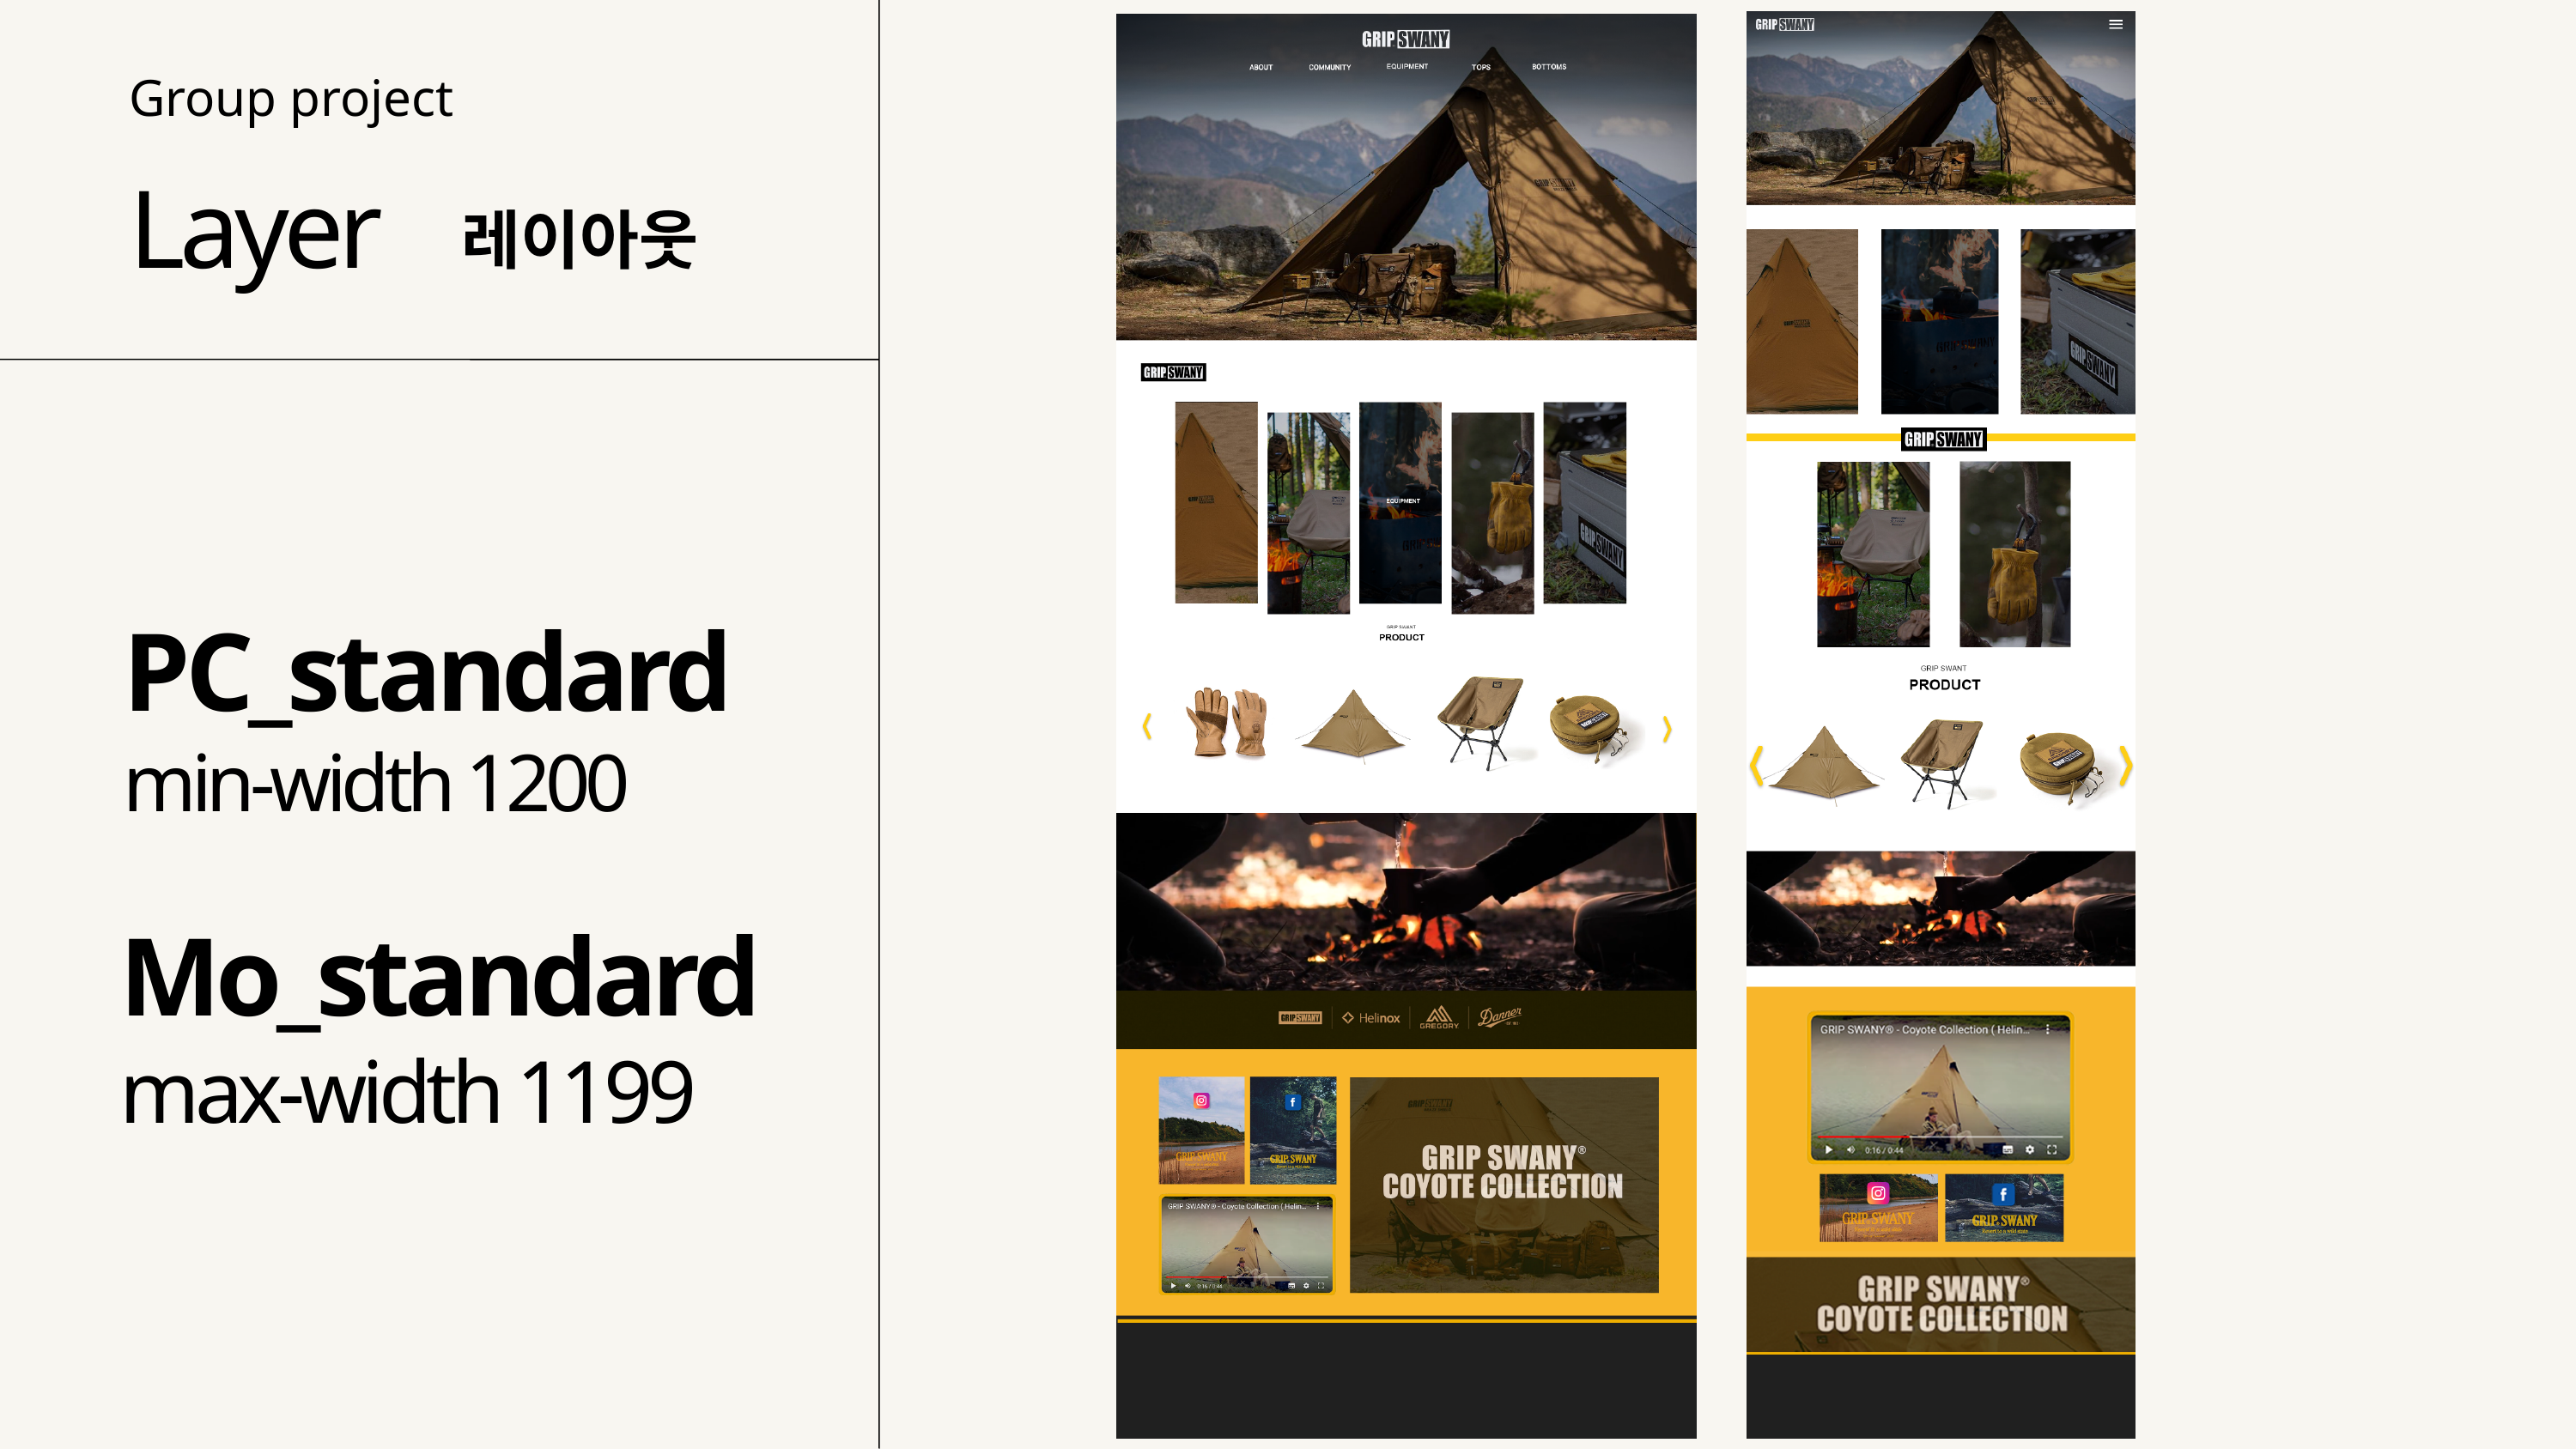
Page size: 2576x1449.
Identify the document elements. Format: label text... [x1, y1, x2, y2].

text_box Mo_standard max-width 1199 [119, 908, 867, 1141]
text_box Group project [129, 85, 564, 127]
text_box PC_standard min-width 1200 [123, 603, 879, 828]
picture [1116, 14, 1697, 1439]
picture [1747, 11, 2136, 1439]
text_box Layer [128, 161, 1113, 290]
text_box 레이아웃 [461, 237, 1113, 277]
